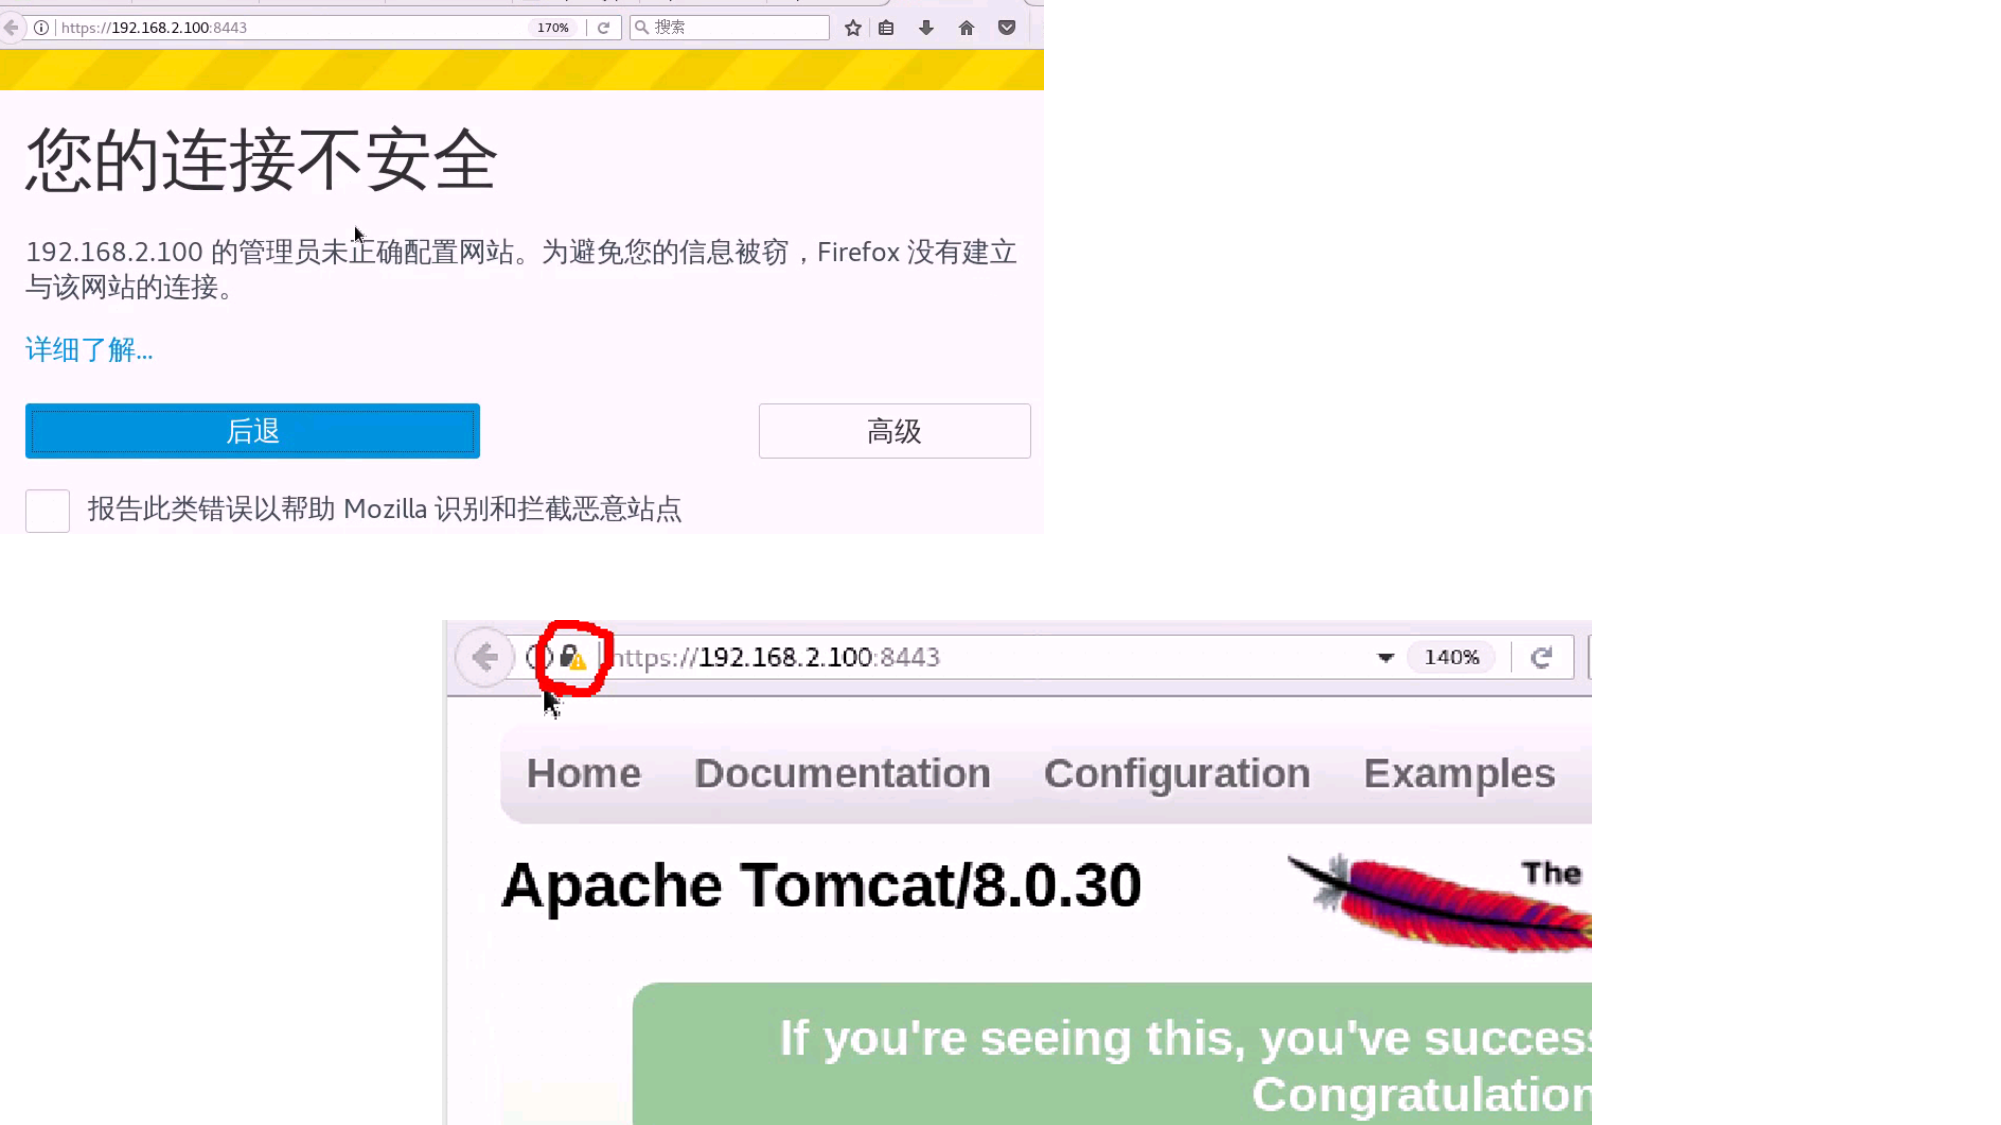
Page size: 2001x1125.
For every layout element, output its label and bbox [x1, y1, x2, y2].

picture [0, 0, 1044, 534]
picture [441, 620, 1592, 1125]
